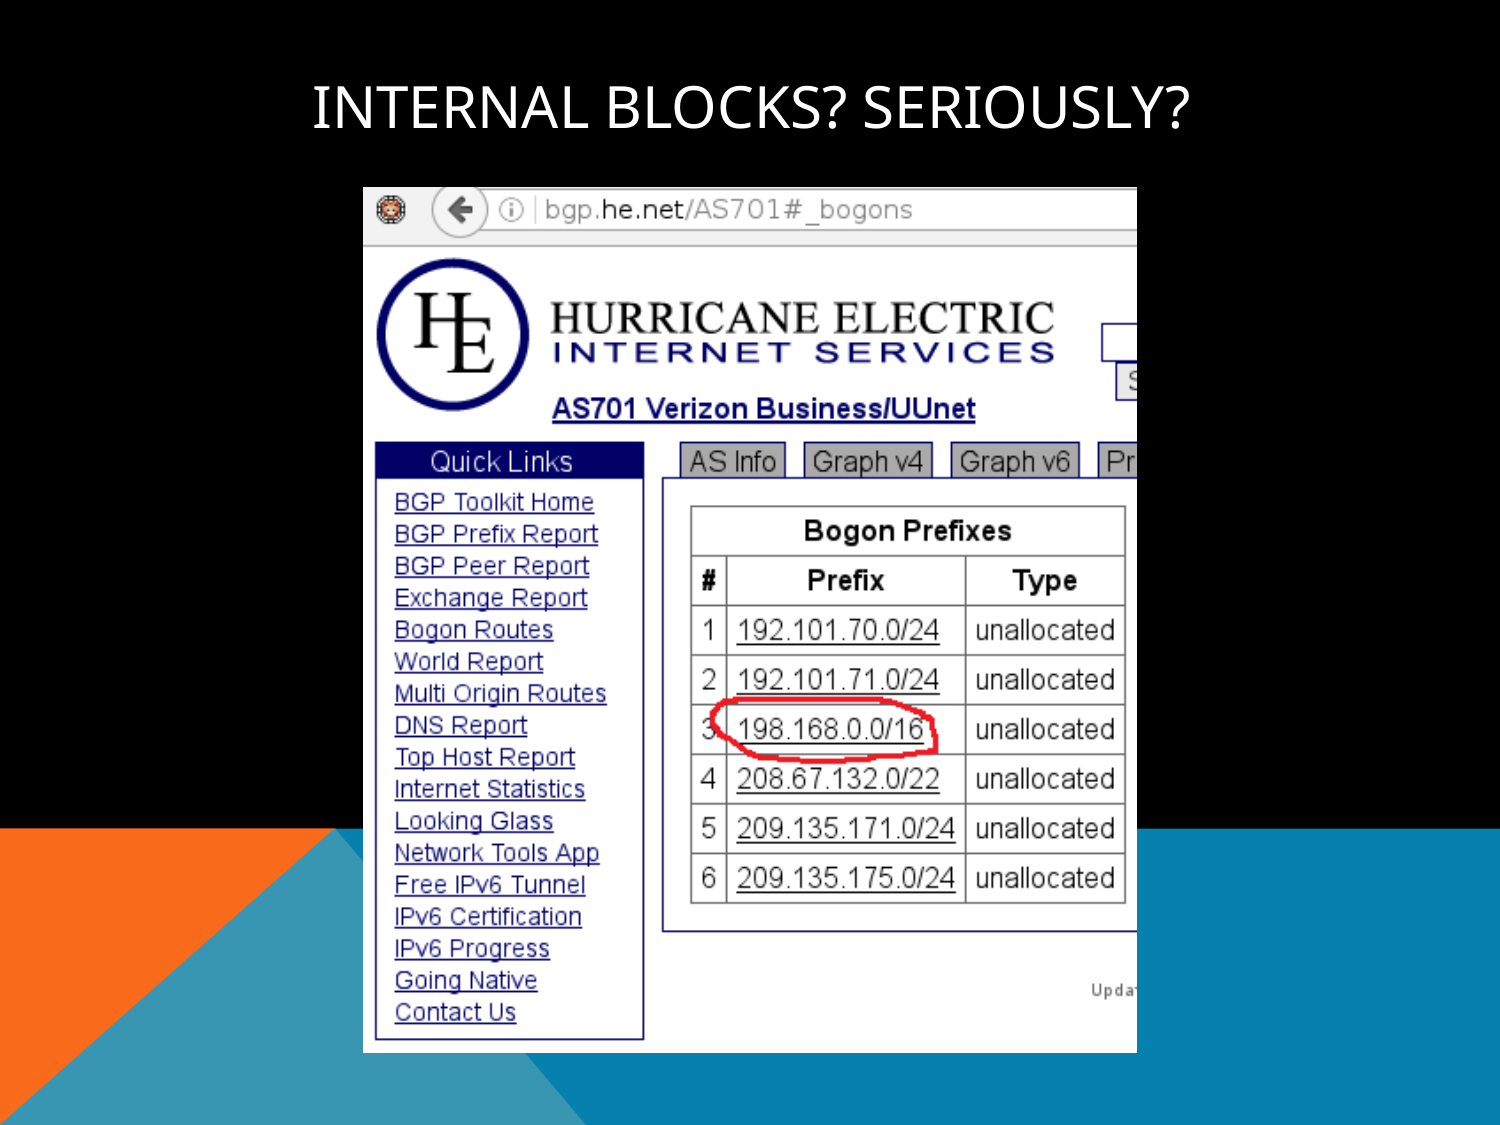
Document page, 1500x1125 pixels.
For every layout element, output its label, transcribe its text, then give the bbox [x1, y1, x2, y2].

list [363, 187, 1137, 1053]
title Internal blocks? Seriously? [135, 60, 1369, 150]
